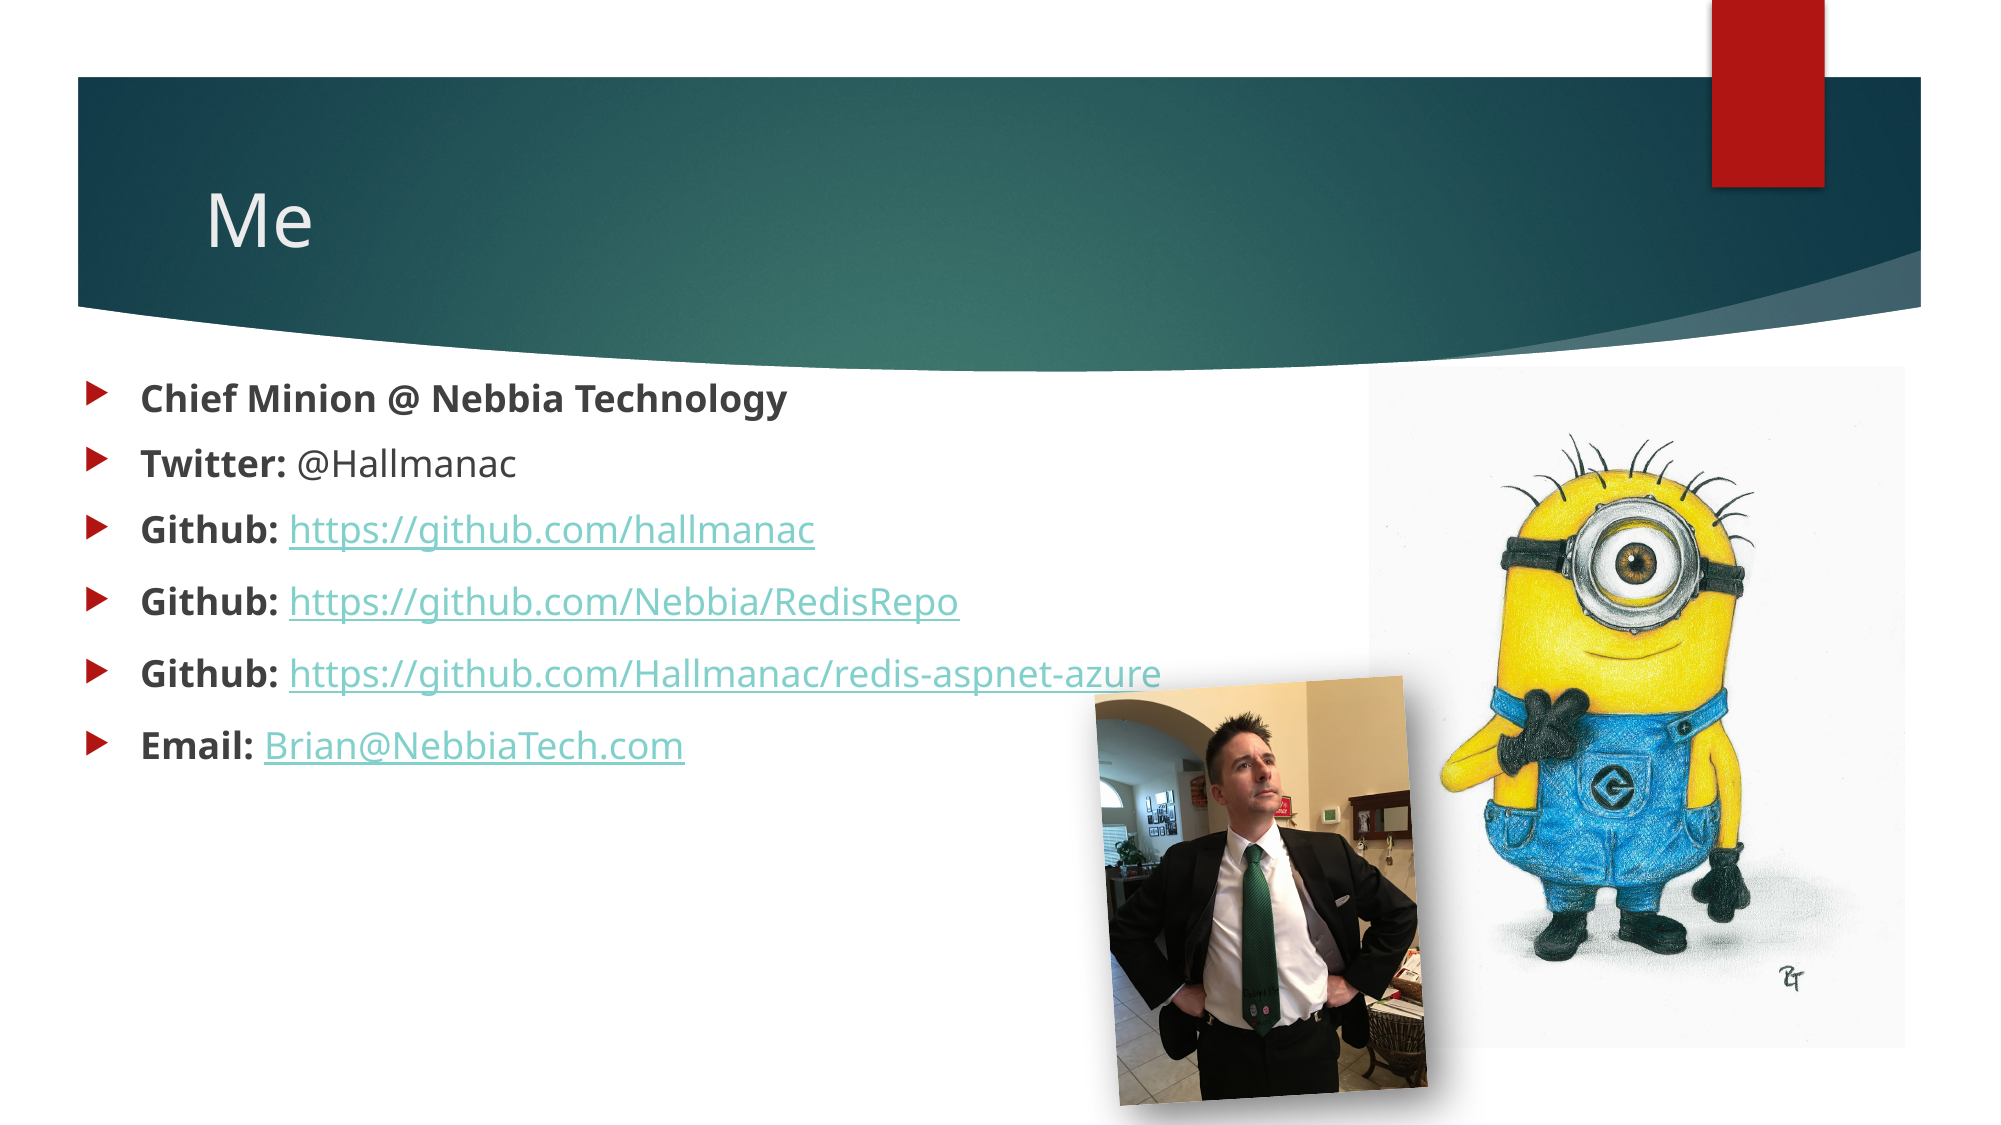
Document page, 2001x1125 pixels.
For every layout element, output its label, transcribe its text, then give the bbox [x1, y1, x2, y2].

picture [1095, 366, 1905, 1106]
title Me [189, 159, 1638, 276]
list Chief Minion @ Nebbia Technology Twitter: @Hallmanac Github: https://github.com/hallmanac Github: https://github.com/Nebbia/RedisRepo Github: https://github.com/Hallmanac/redis-aspnet-azure Email: Brian@NebbiaTech.com [68, 367, 1367, 928]
